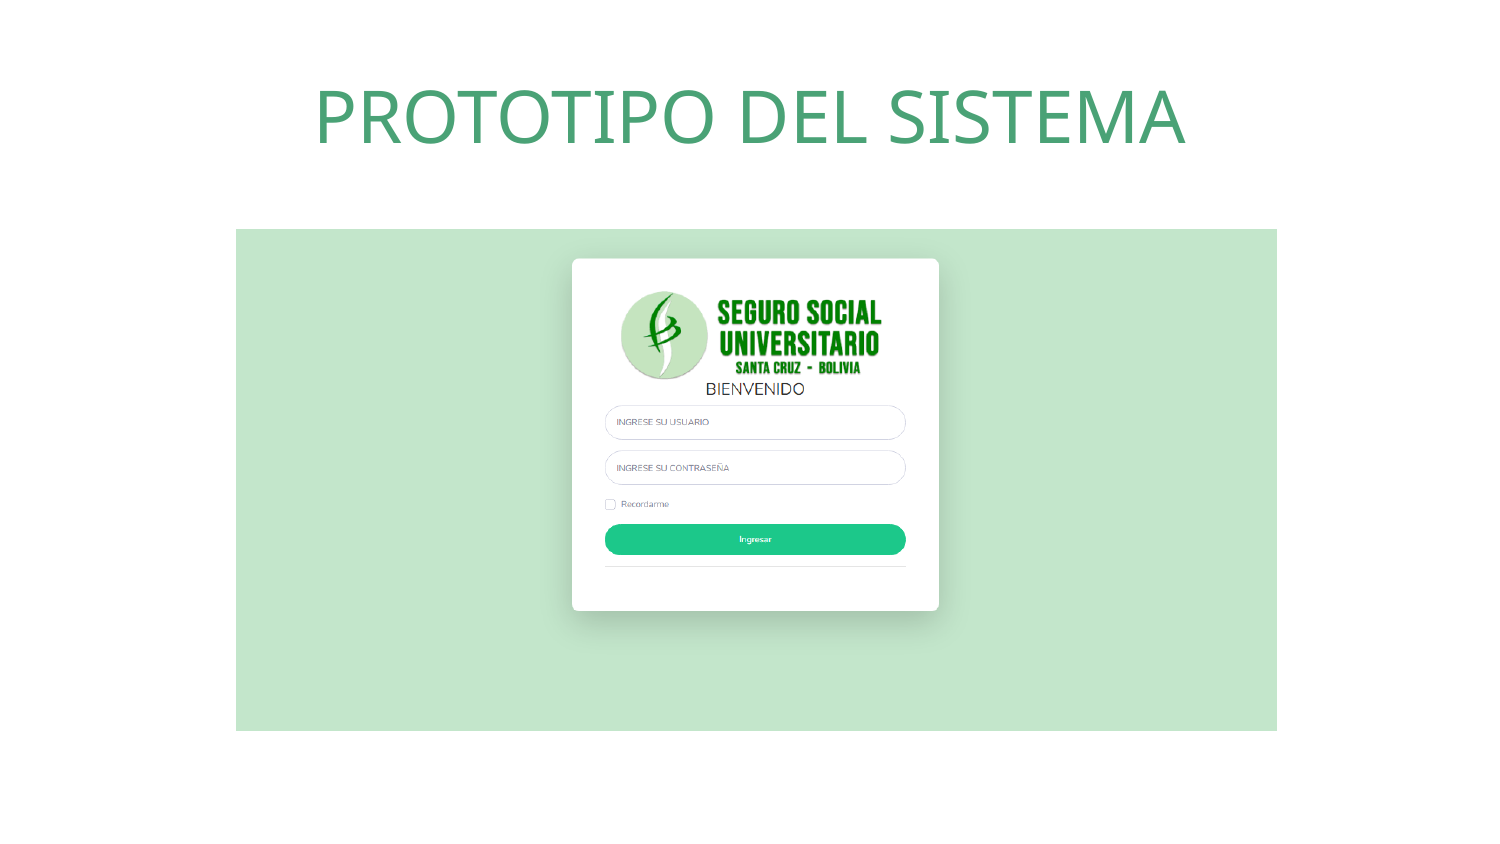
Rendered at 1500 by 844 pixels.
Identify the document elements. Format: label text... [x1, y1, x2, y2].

title PROTOTIPO DEL SISTEMA [118, 88, 1382, 142]
picture [235, 229, 1278, 731]
